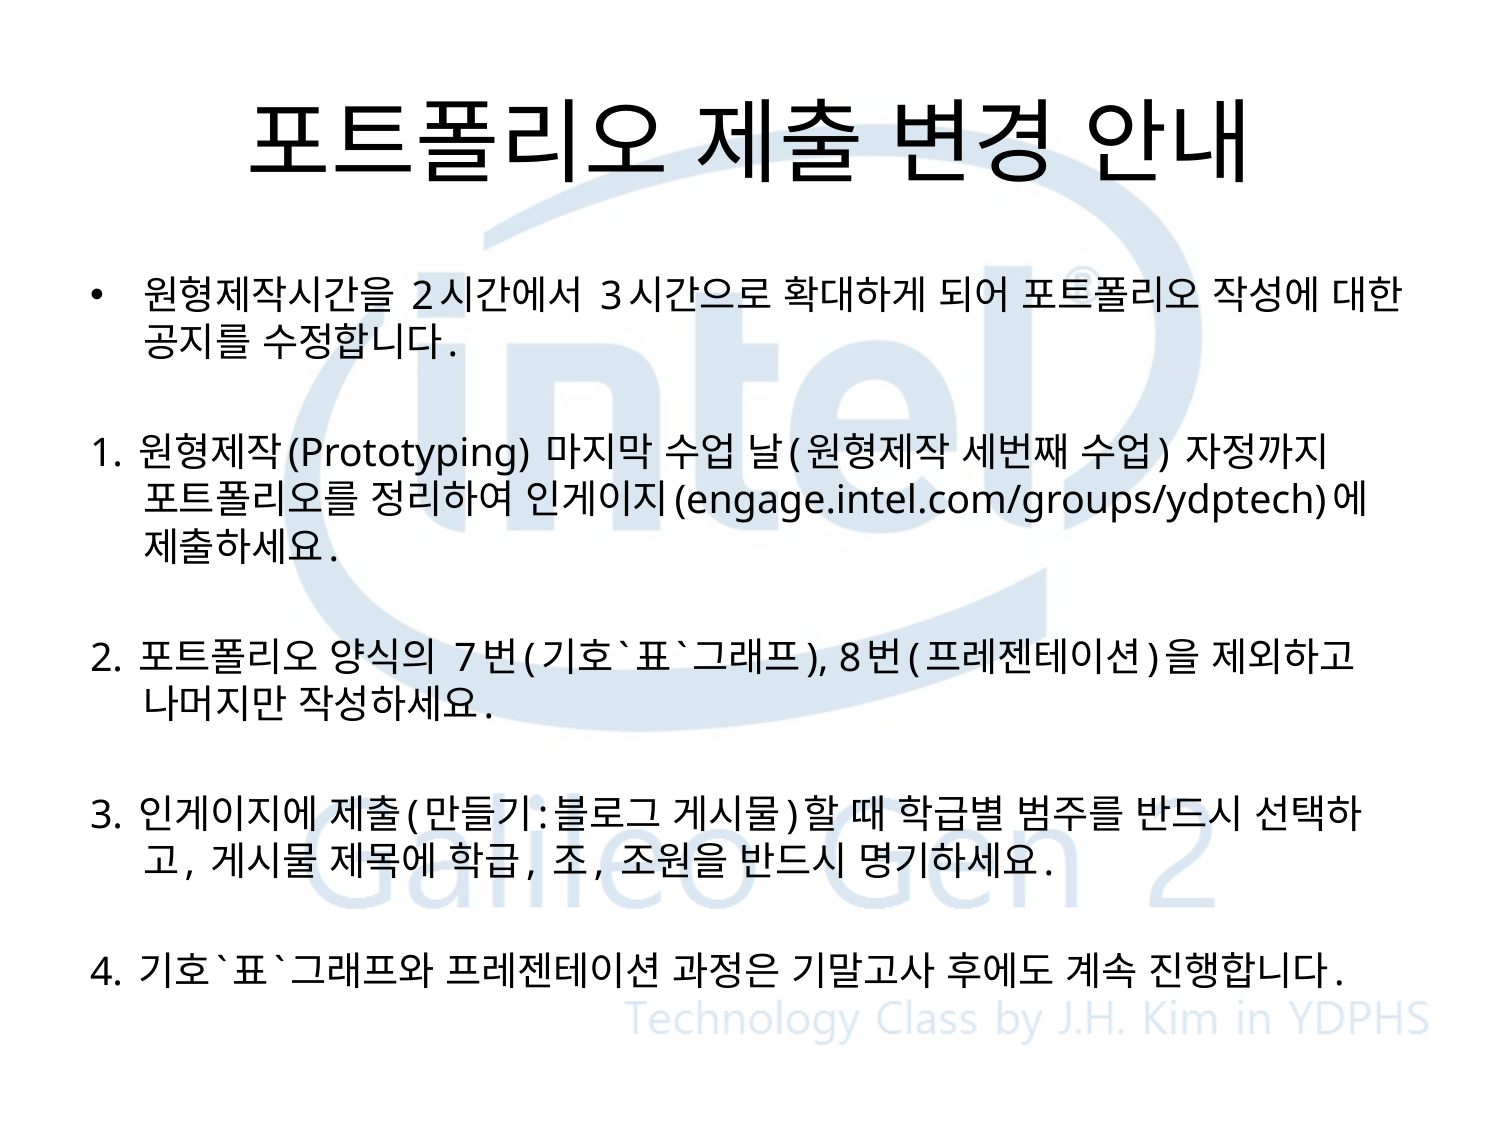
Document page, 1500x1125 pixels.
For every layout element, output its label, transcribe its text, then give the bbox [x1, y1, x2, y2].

title 포트폴리오 제출 변경 안내 [75, 45, 1425, 233]
list 원형제작시간을 2시간에서 3시간으로 확대하게 되어 포트폴리오 작성에 대한 공지를 수정합니다. 1. 원형제작(Prototyping) 마지막 수업 날(원형제작 세번째 수업) 자정까지 포트폴리오를 정리하여 인게이지(engage.intel.com/groups/ydptech)에 제출하세요. 2. 포트폴리오 양식의 7번(기호`표`그래프), 8번(프레젠테이션)을 제외하고 나머지만 작성하세요. 3. 인게이지에 제출(만들기:블로그 게시물)할 때 학급별 범주를 반드시 선택하고, 게시물 제목에 학급, 조, 조원을 반드시 명기하세요. 4. 기호`표`그래프와 프레젠테이션 과정은 기말고사 후에도 계속 진행합니다. [75, 262, 1425, 1005]
